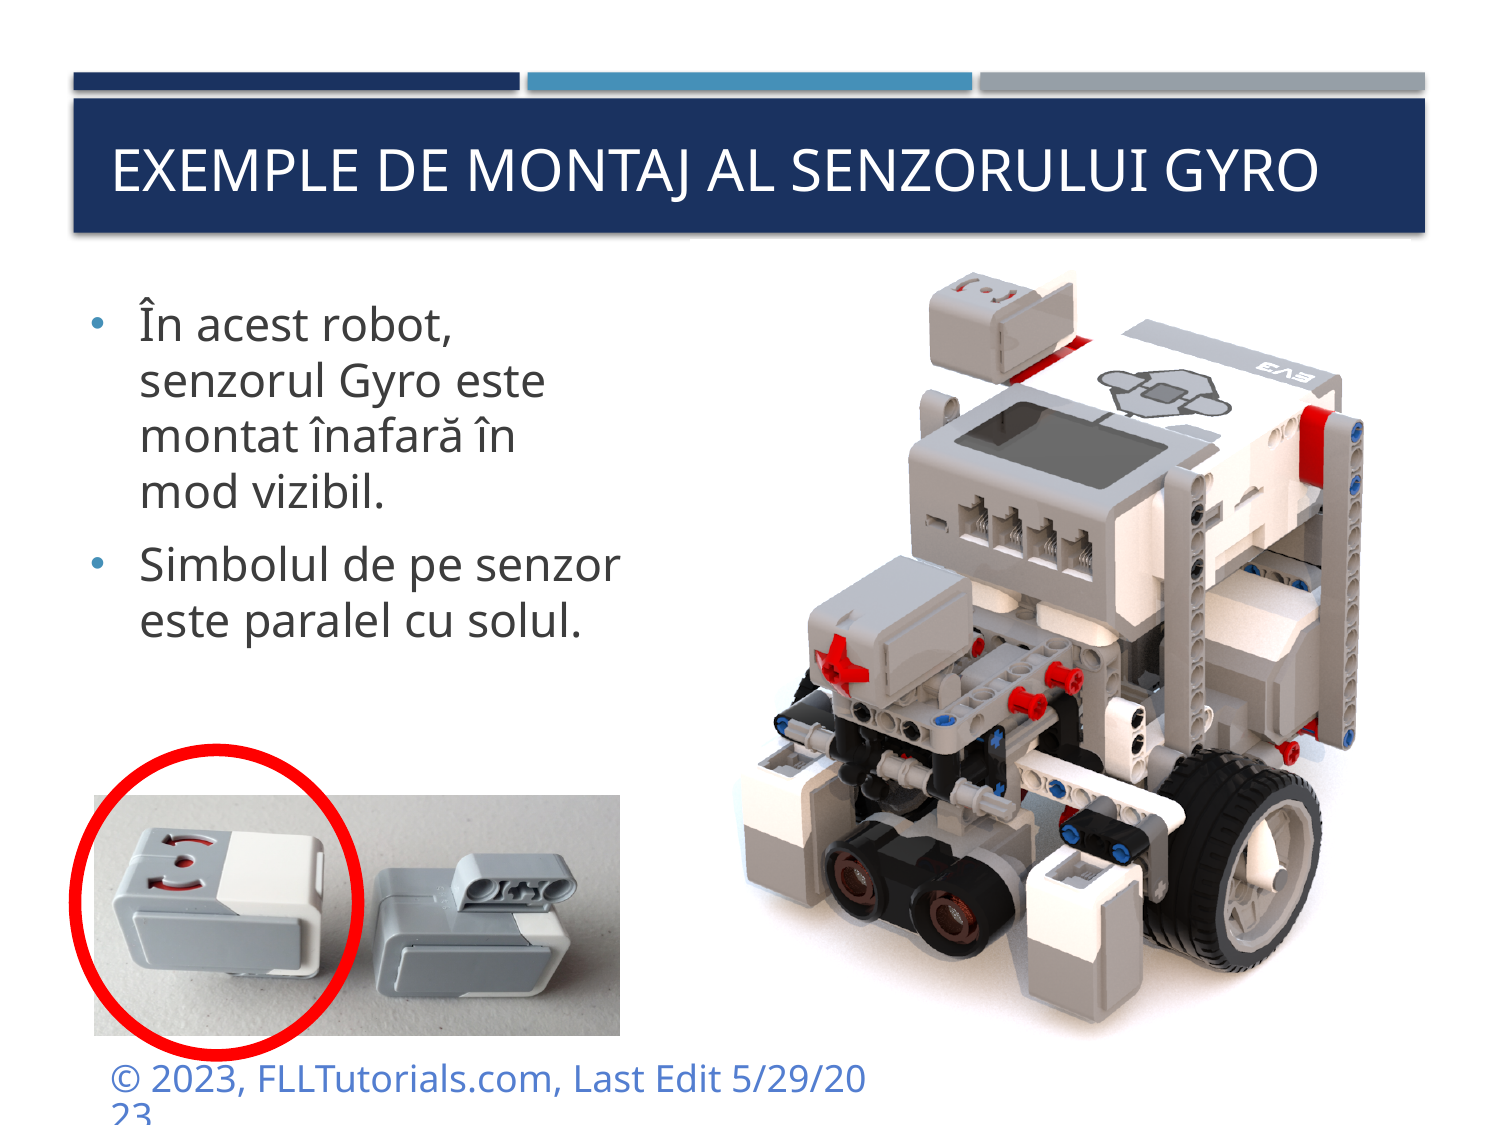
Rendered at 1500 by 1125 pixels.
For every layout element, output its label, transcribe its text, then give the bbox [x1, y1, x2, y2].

title Exemple de montaj al senzorului gyro [95, 112, 1406, 211]
footer © 2023, FLLTutorials.com, Last Edit 5/29/2023 [95, 1047, 895, 1108]
text_box [162, 1046, 271, 1058]
list În acest robot, senzorul Gyro este montat înafară în mod vizibil. Simbolul de pe senzor este paralel cu solul. [75, 287, 638, 715]
text_box [73, 834, 88, 972]
picture [690, 238, 1412, 1056]
picture [94, 795, 621, 1037]
text_box [115, 748, 318, 793]
